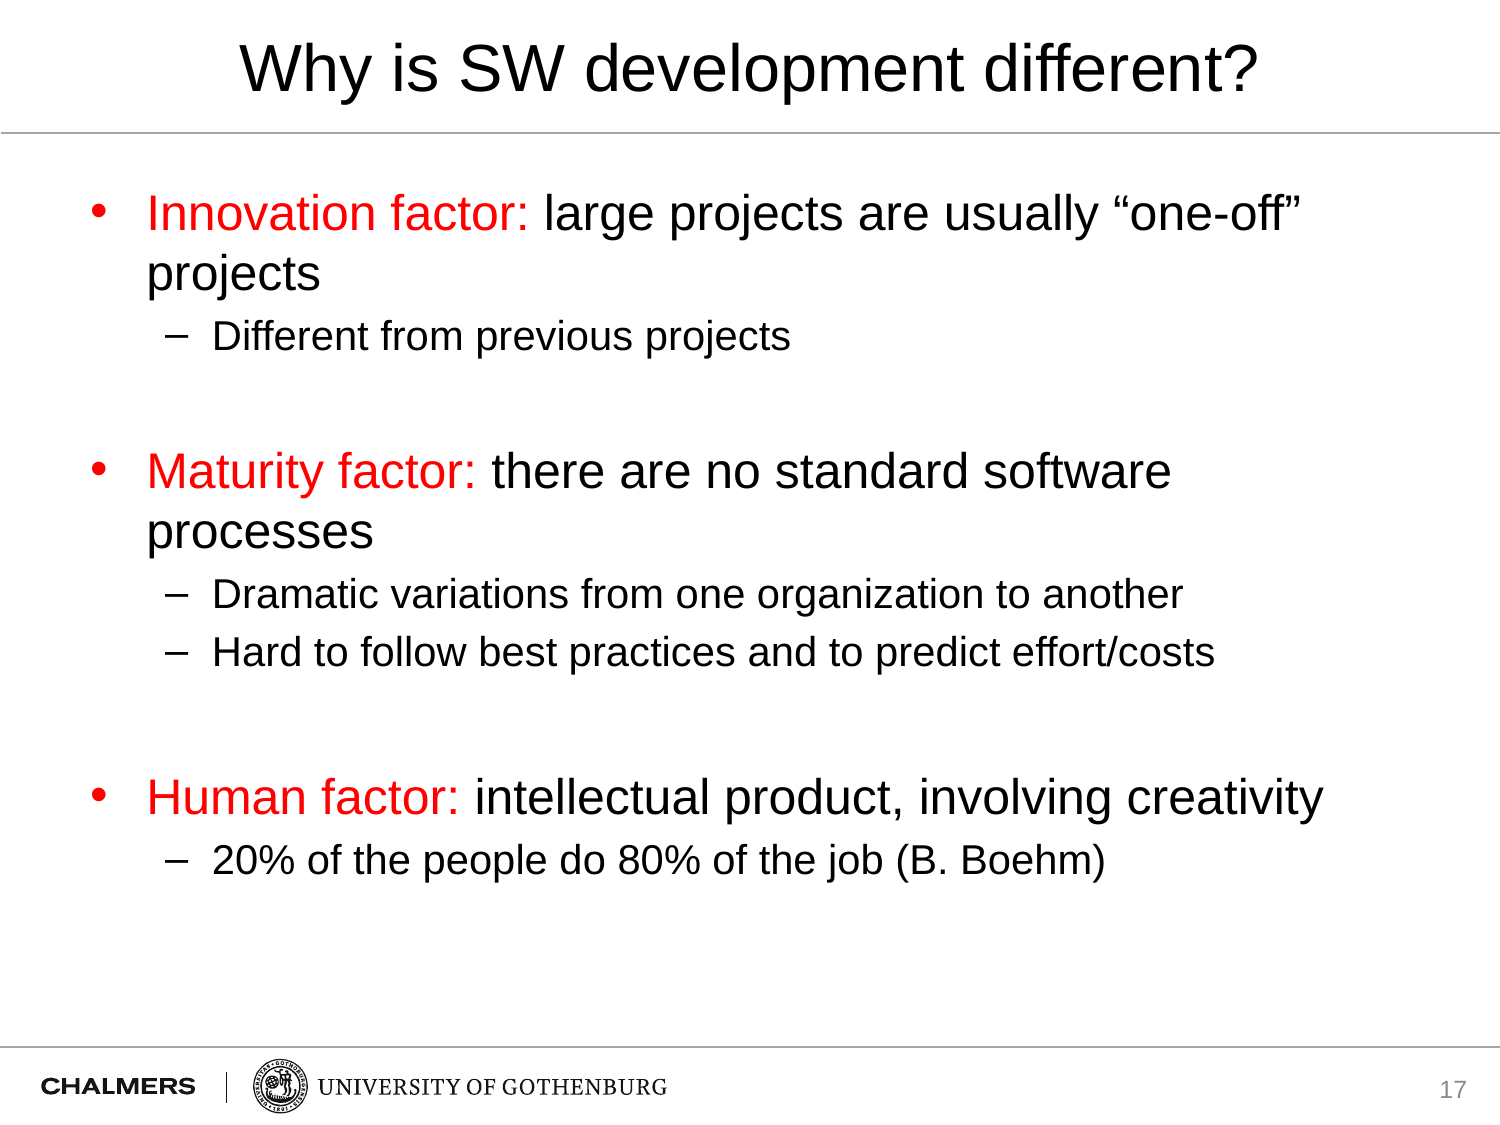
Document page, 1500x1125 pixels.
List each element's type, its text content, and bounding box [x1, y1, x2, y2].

slide_number 17 [1344, 1058, 1483, 1119]
list Innovation factor: large projects are usually “one-off” projects Different from previous projects Maturity factor: there are no standard software processes Dramatic variations from one organization to another Hard to follow best practices and to predict effort/costs Human factor: intellectual product, involving creativity 20% of the people do 80% of the job (B. Boehm) [75, 172, 1425, 1024]
title Why is SW development different? [75, 7, 1425, 124]
